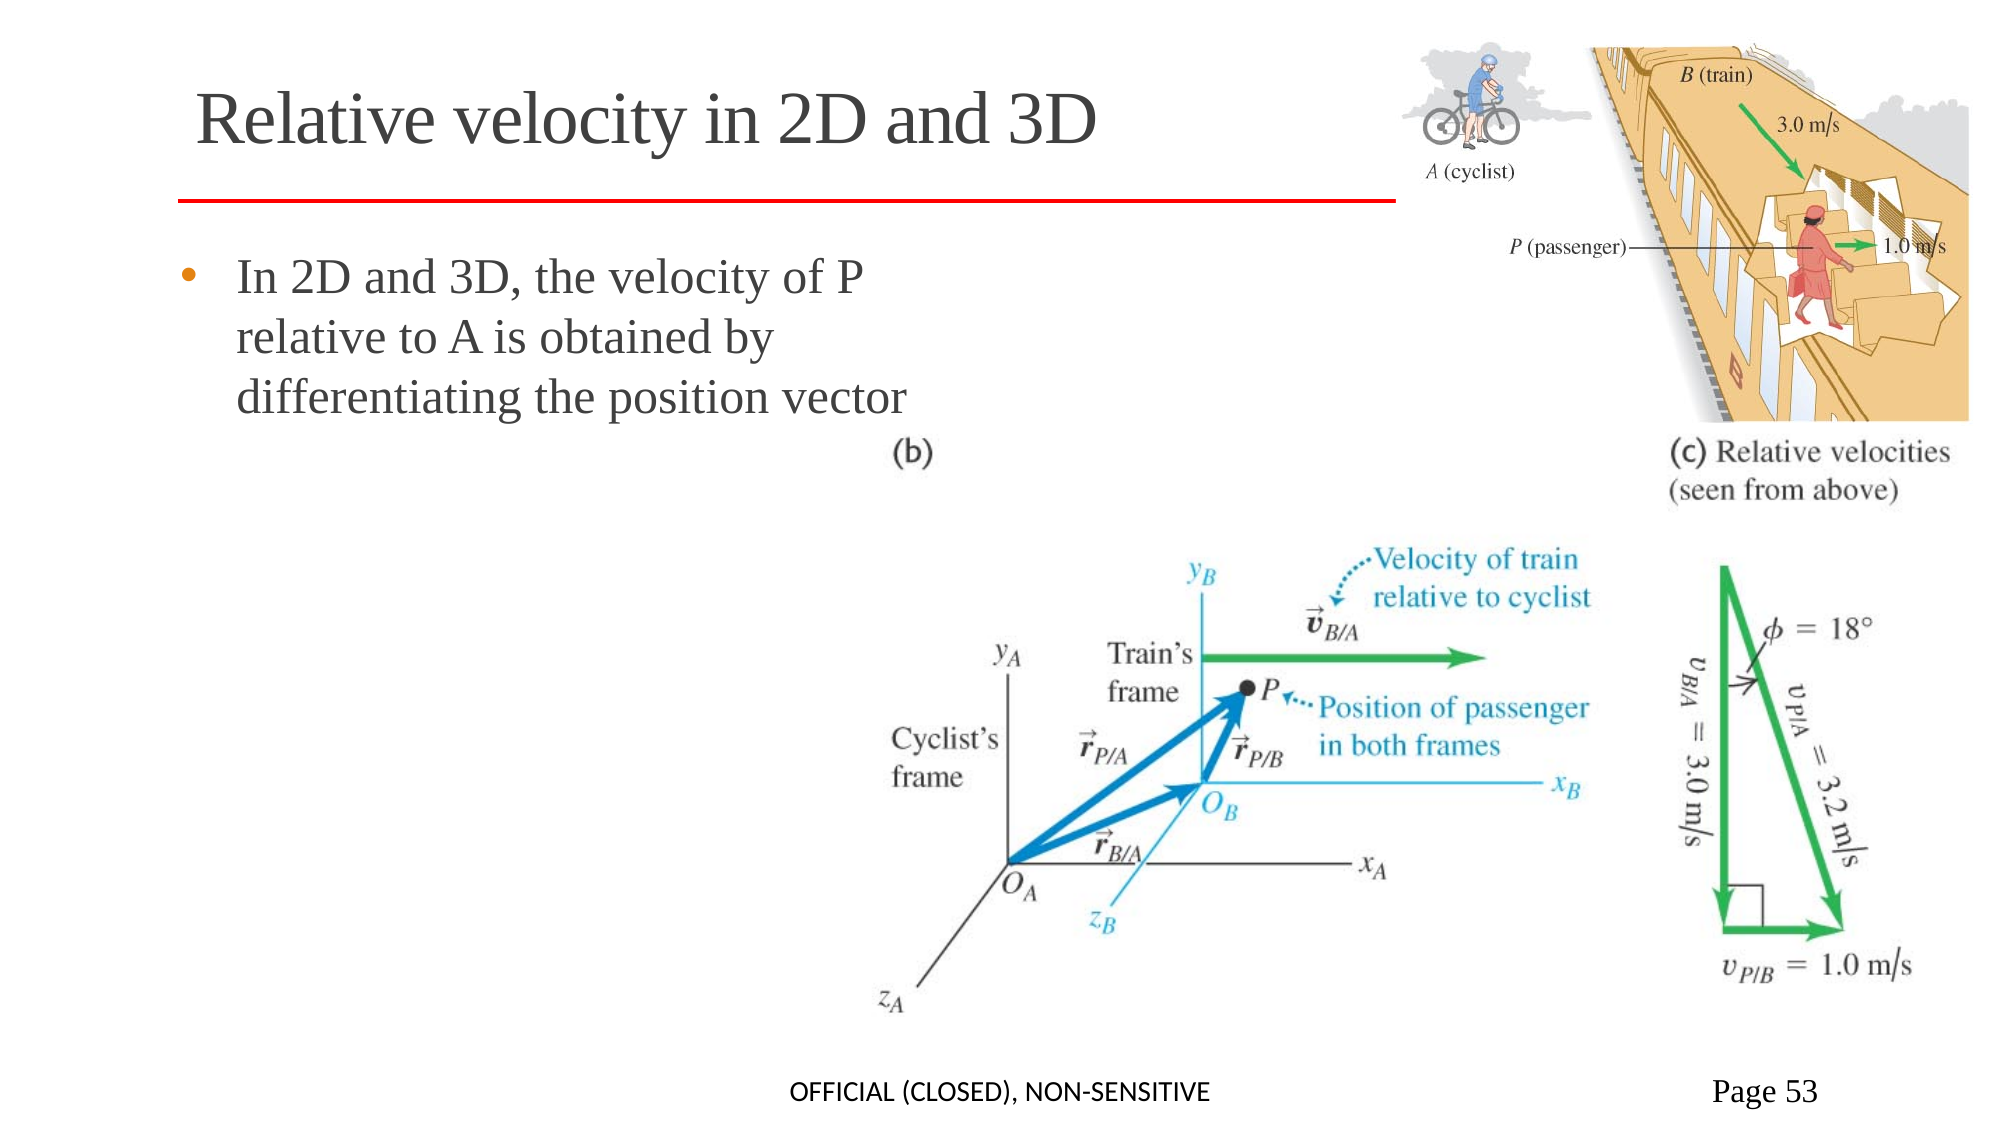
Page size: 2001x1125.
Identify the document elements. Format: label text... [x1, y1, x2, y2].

slide_number Page 53 [1618, 1067, 1834, 1120]
picture [860, 34, 1978, 1061]
footer Official (Closed), Non-sensitive [604, 1059, 1396, 1120]
title Relative velocity in 2D and 3D [180, 47, 1392, 195]
